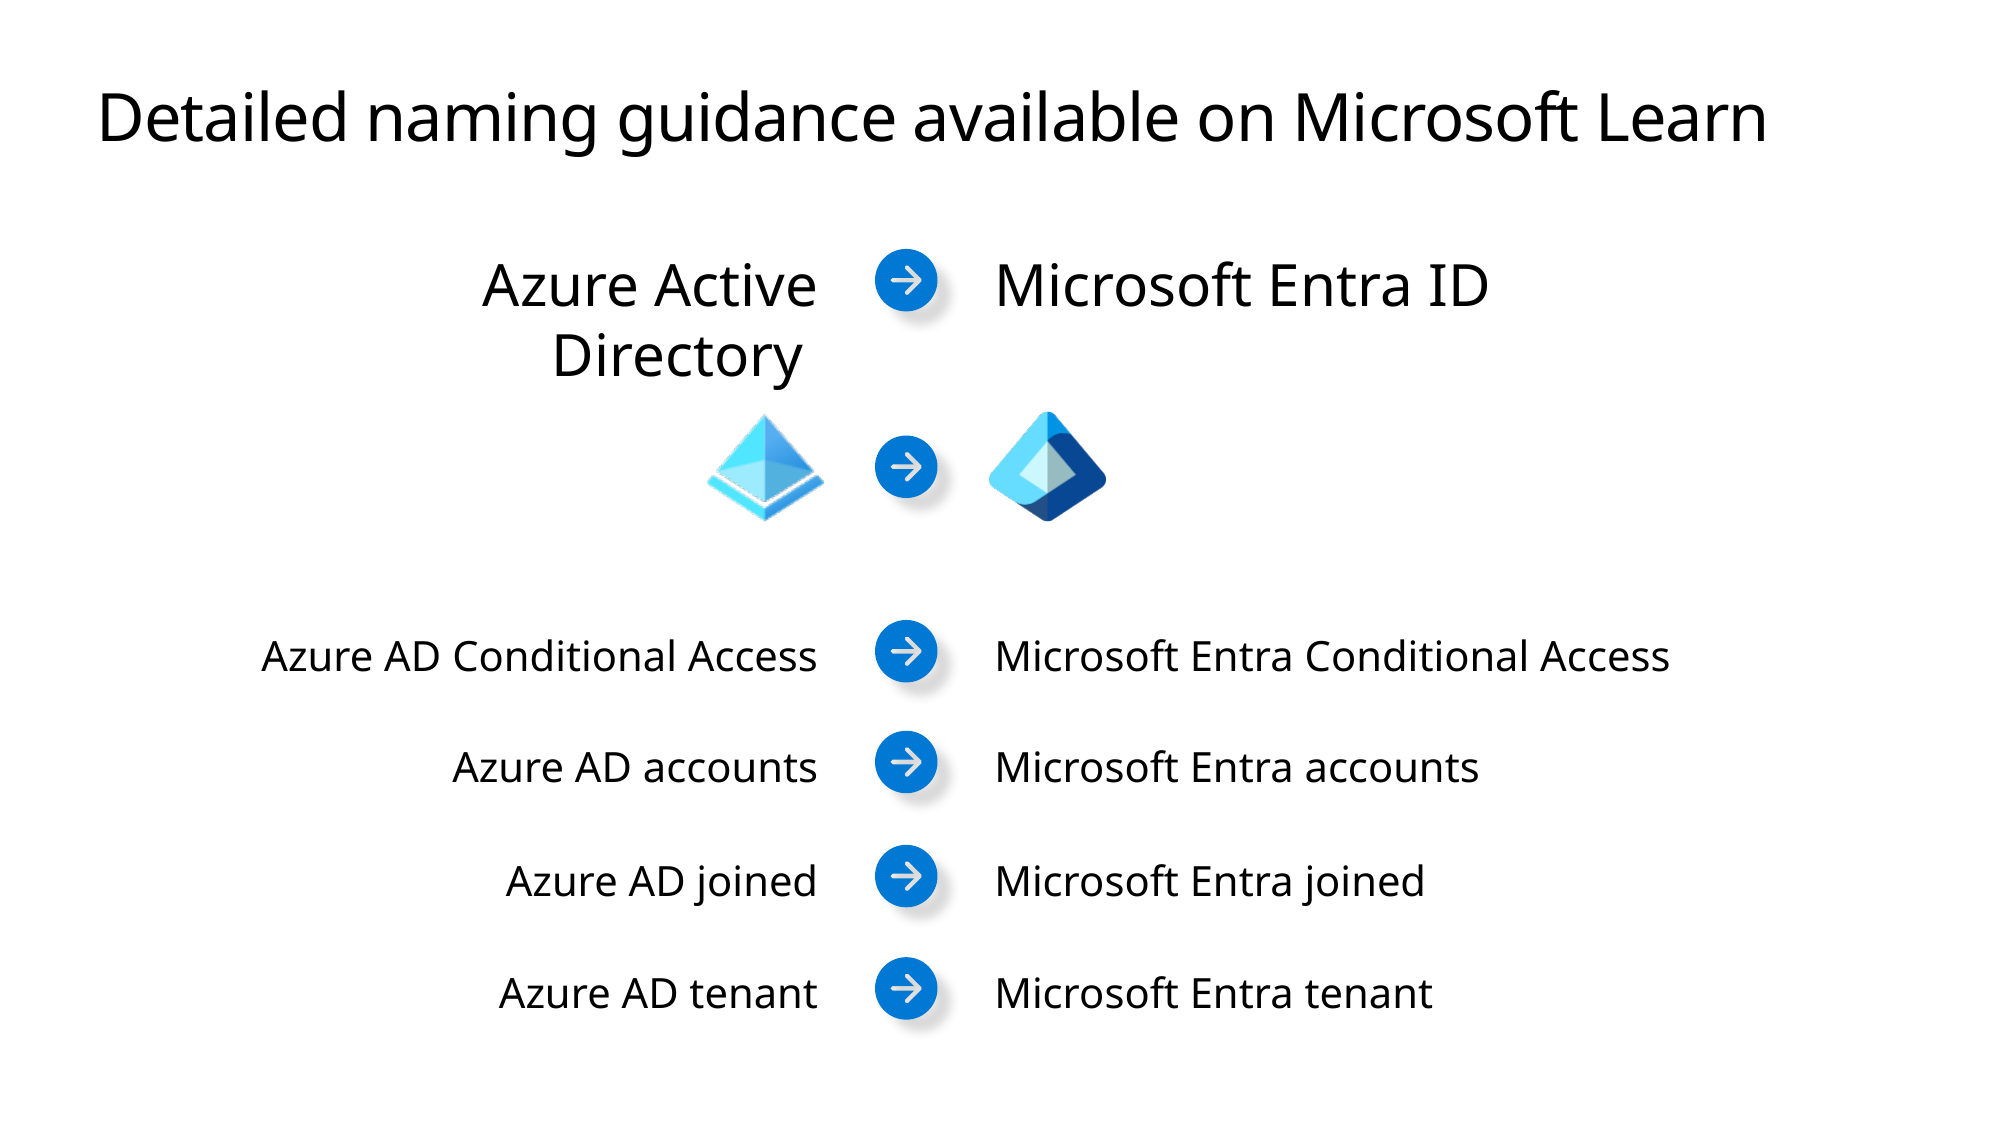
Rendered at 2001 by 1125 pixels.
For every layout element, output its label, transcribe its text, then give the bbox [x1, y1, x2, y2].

text_box Azure AD tenant [281, 959, 833, 1025]
text_box [875, 435, 938, 499]
text_box Azure AD joined [281, 847, 833, 912]
picture [989, 408, 1106, 525]
text_box Azure AD accounts [281, 732, 833, 798]
text_box [875, 248, 938, 312]
text_box [875, 730, 938, 794]
text_box [875, 619, 938, 683]
text_box Azure Active Directory [210, 240, 833, 396]
text_box Microsoft Entra joined [979, 847, 1656, 912]
text_box Microsoft Entra ID [979, 240, 1656, 326]
title Detailed naming guidance available on Microsoft Learn [96, 75, 1904, 156]
text_box [875, 844, 938, 908]
text_box Microsoft Entra accounts [979, 732, 1656, 798]
text_box Microsoft Entra Conditional Access [979, 622, 1751, 687]
text_box [875, 957, 938, 1020]
text_box Microsoft Entra tenant [979, 959, 1656, 1025]
text_box Azure AD Conditional Access [197, 622, 833, 687]
picture [707, 409, 824, 527]
